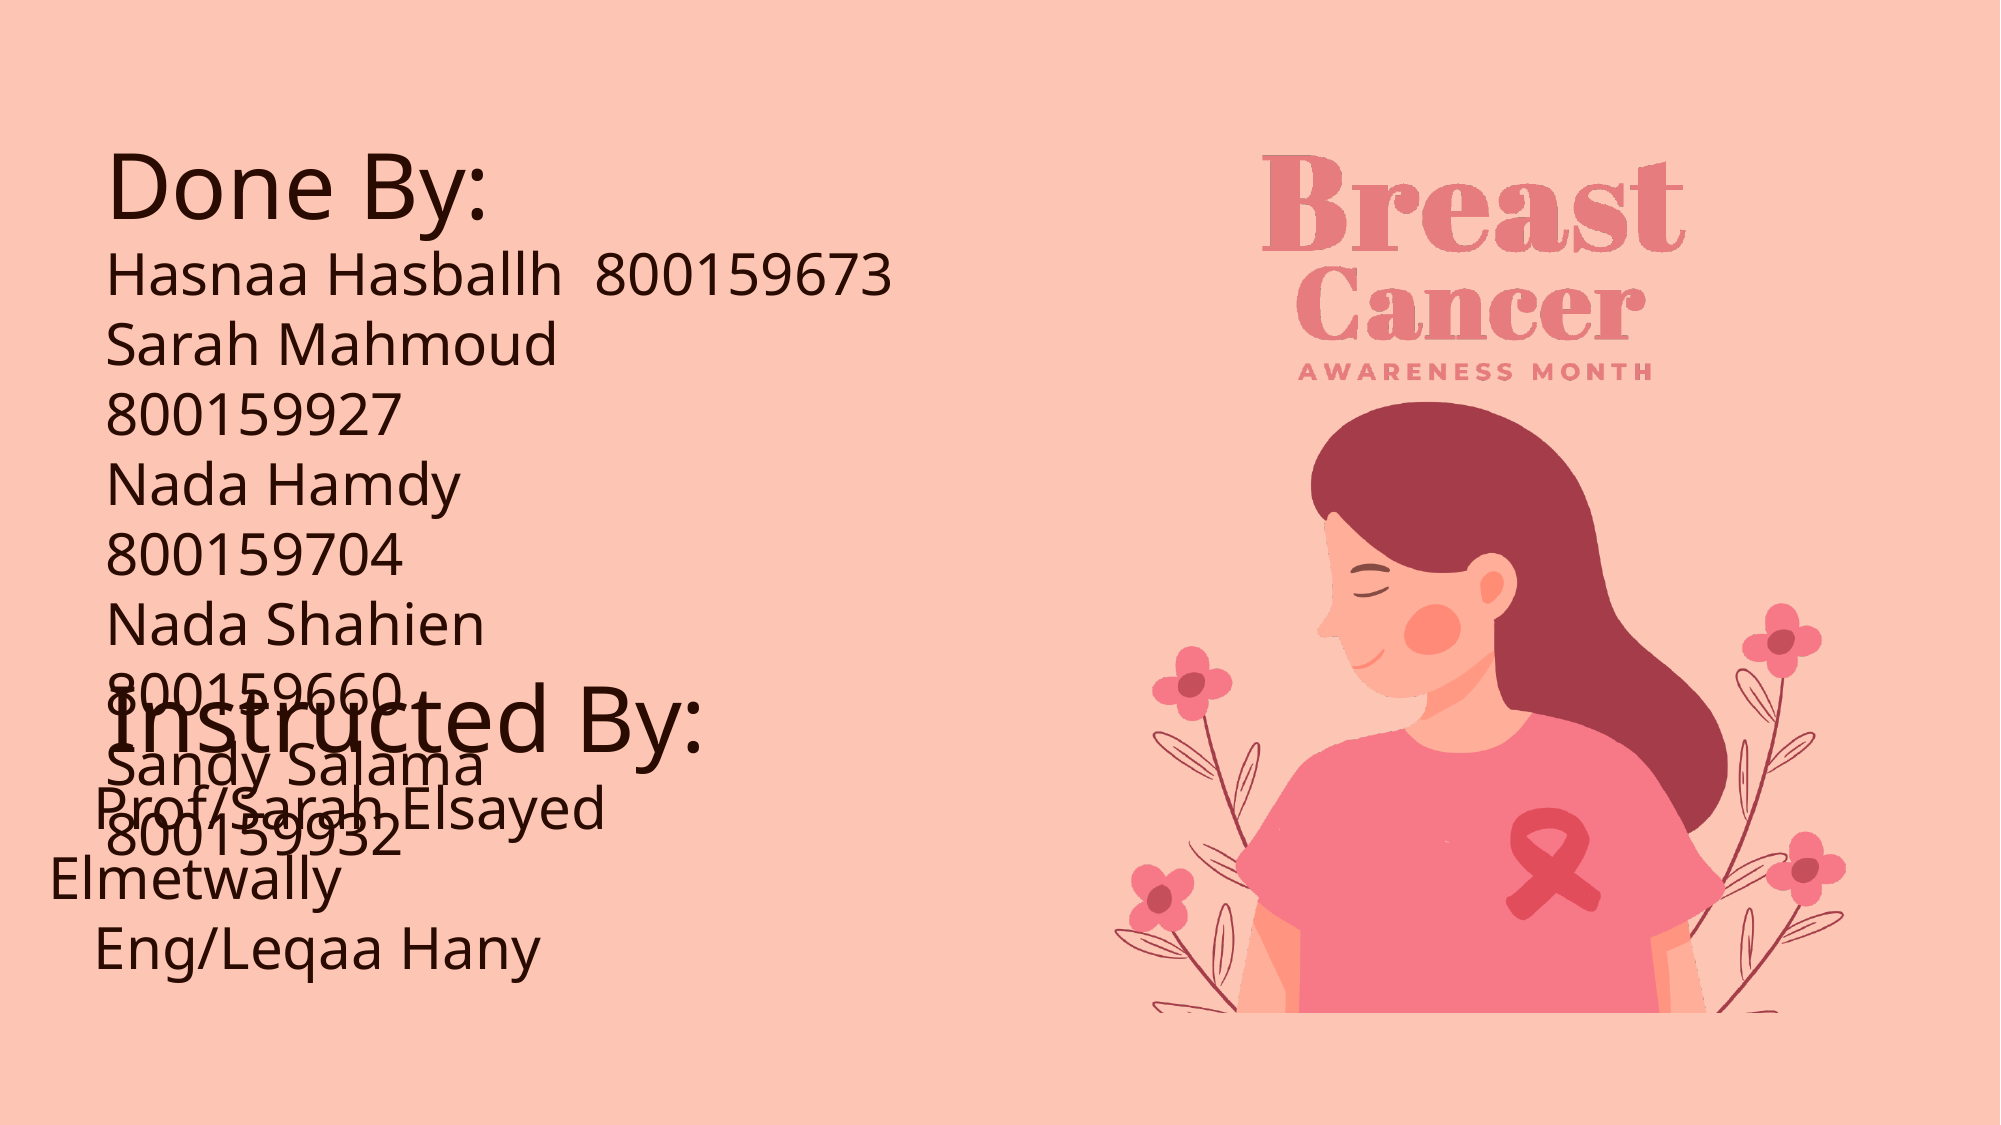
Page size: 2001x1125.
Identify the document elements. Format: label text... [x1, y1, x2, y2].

text_box Done By: Hasnaa Hasballh 800159673 Sarah Mahmoud 800159927 Nada Hamdy 800159704 Nada Shahien 800159660 Sandy Salama 800159932 [90, 120, 924, 653]
text_box #Instructed By: Prof/Sarah Elsayed Elmetwally Eng/Leqaa Hany [33, 653, 924, 989]
picture [1032, 112, 1934, 1013]
